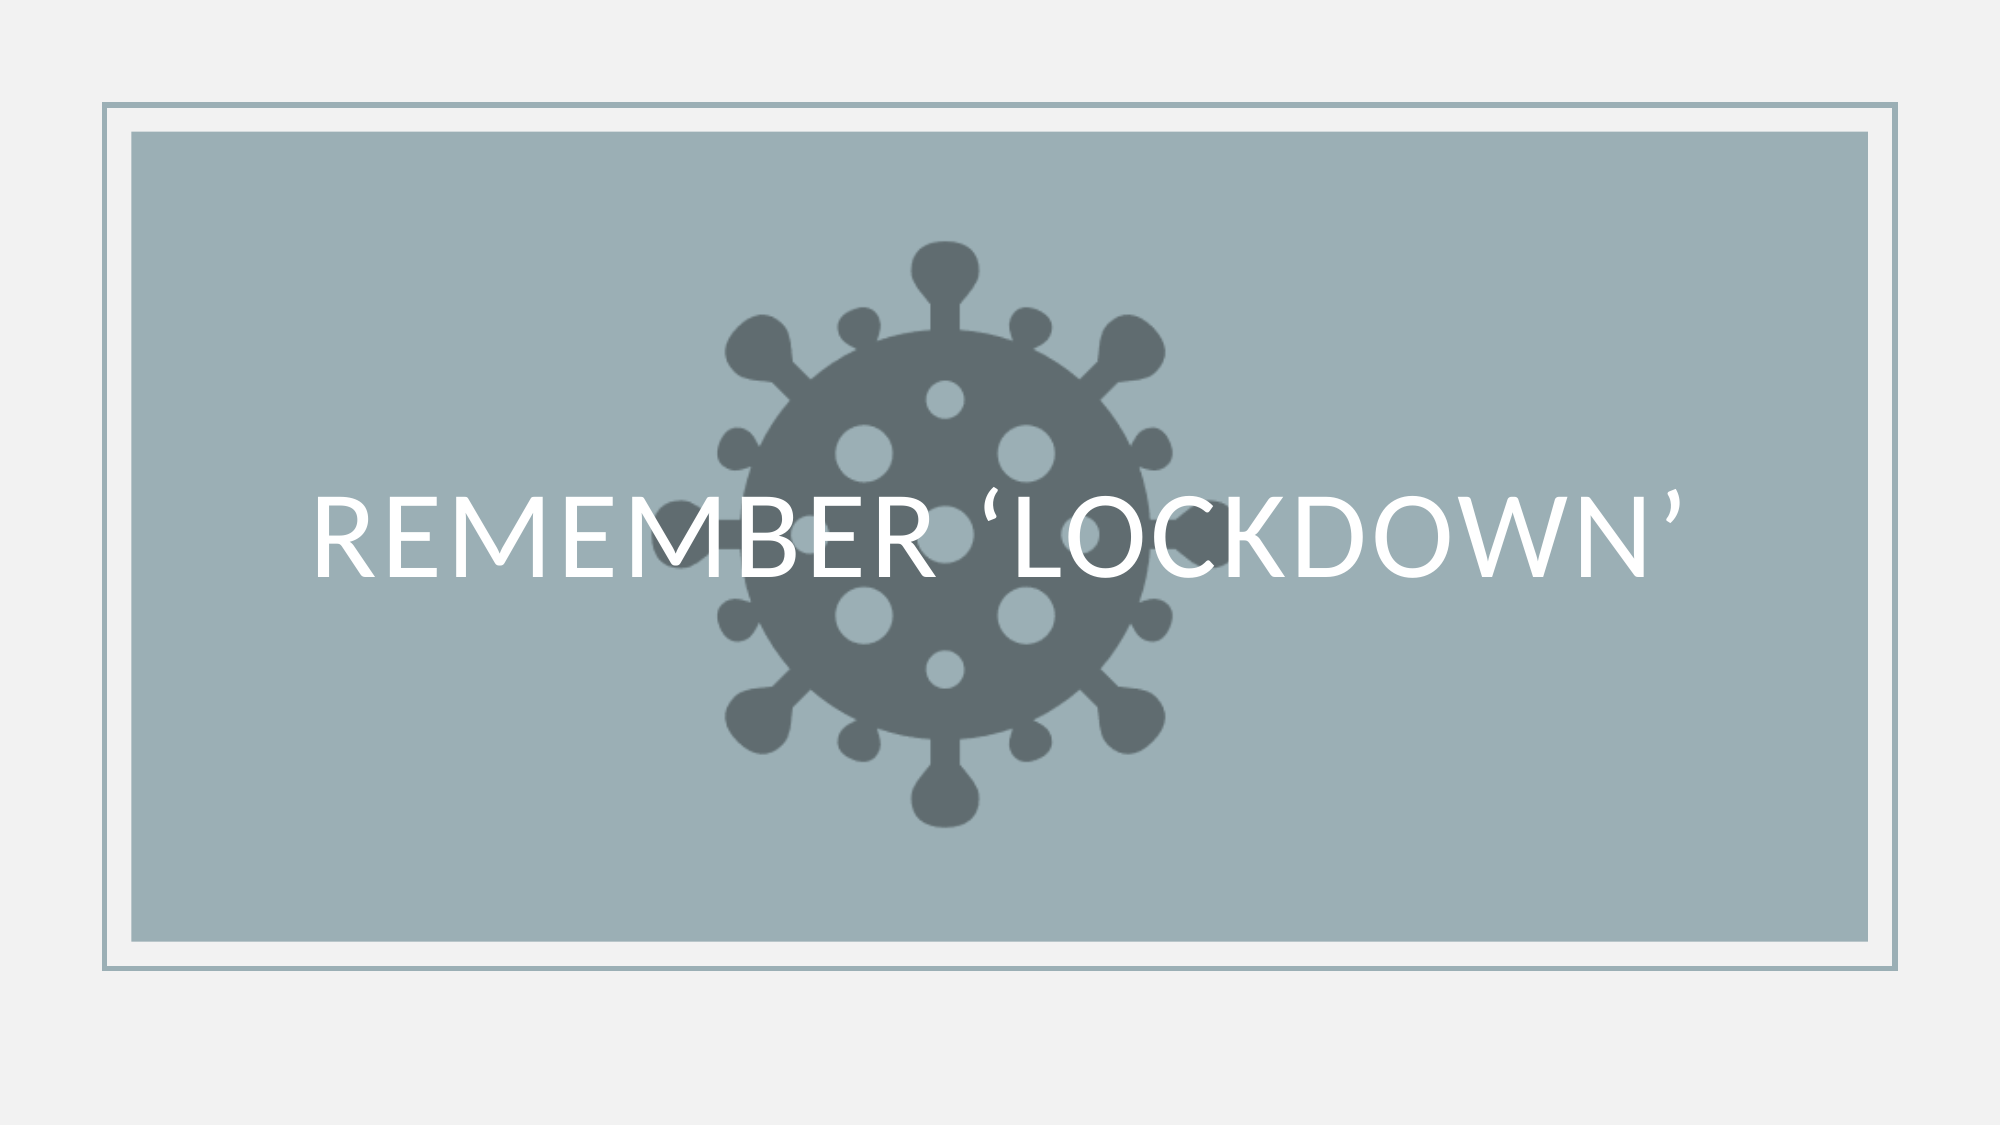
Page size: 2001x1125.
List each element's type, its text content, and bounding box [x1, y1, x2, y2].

text_box [103, 104, 1896, 969]
text_box [130, 131, 1869, 943]
picture [593, 183, 1298, 887]
title Remember ‘lockdown’ [181, 182, 1819, 892]
